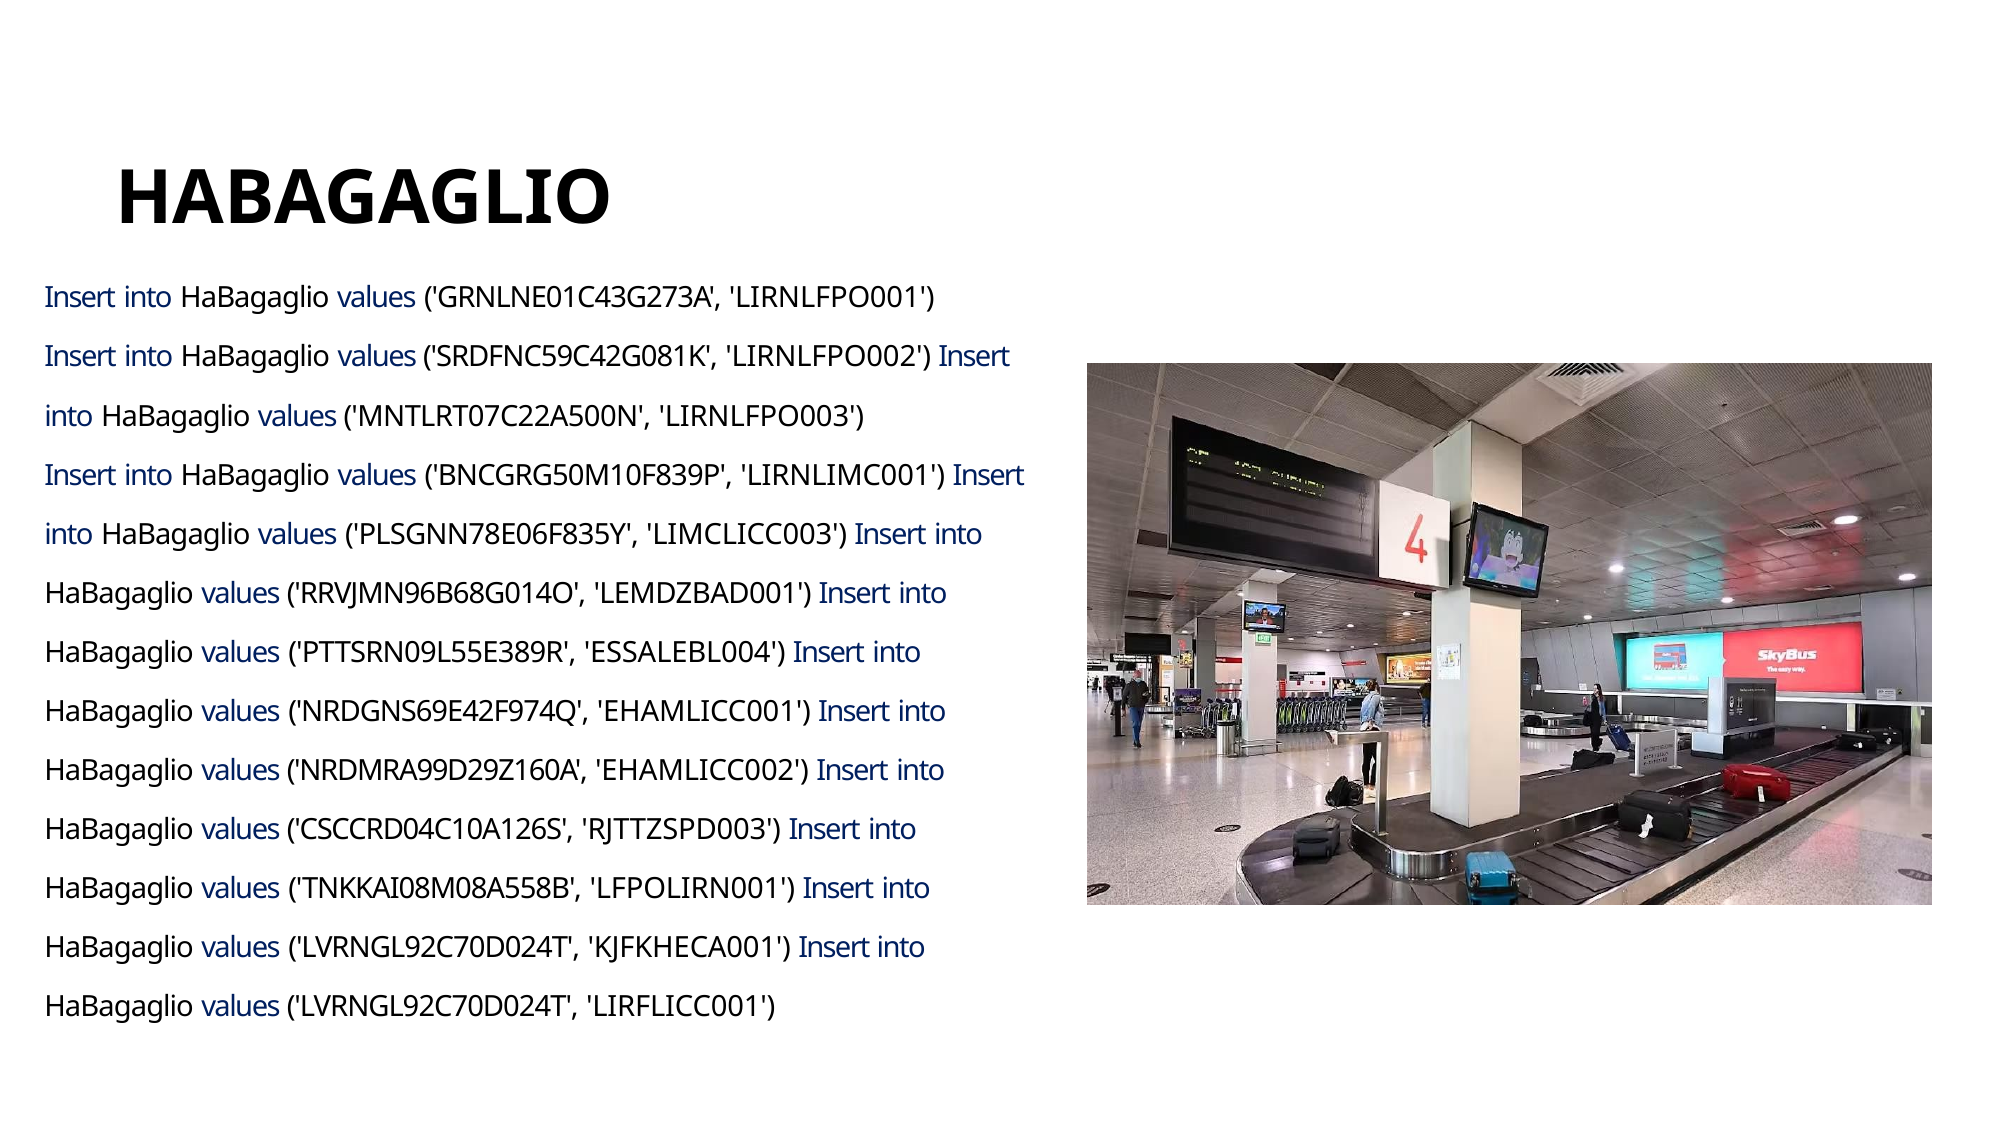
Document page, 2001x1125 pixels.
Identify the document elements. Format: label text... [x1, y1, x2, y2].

picture [1086, 362, 1932, 906]
title HABAGAGLIO [30, 16, 1938, 337]
text_box Insert into HaBagaglio values ('GRNLNE01C43G273A', 'LIRNLFPO001') Insert into HaBagaglio values ('SRDFNC59C42G081K', 'LIRNLFPO002') Insert into HaBagaglio values ('MNTLRT07C22A500N', 'LIRNLFPO003') Insert into HaBagaglio values ('BNCGRG50M10F839P', 'LIRNLIMC001') Insert into HaBagaglio values ('PLSGNN78E06F835Y', 'LIMCLICC003') Insert into HaBagaglio values ('RRVJMN96B68G014O', 'LEMDZBAD001') Insert into HaBagaglio values ('PTTSRN09L55E389R', 'ESSALEBL004') Insert into HaBagaglio values ('NRDGNS69E42F974Q', 'EHAMLICC001') Insert into HaBagaglio values ('NRDMRA99D29Z160A', 'EHAMLICC002') Insert into HaBagaglio values ('CSCCRD04C10A126S', 'RJTTZSPD003') Insert into HaBagaglio values ('TNKKAI08M08A558B', 'LFPOLIRN001') Insert into HaBagaglio values ('LVRNGL92C70D024T', 'KJFKHECA001') Insert into HaBagaglio values ('LVRNGL92C70D024T', 'LIRFLICC001') [42, 276, 1029, 1023]
